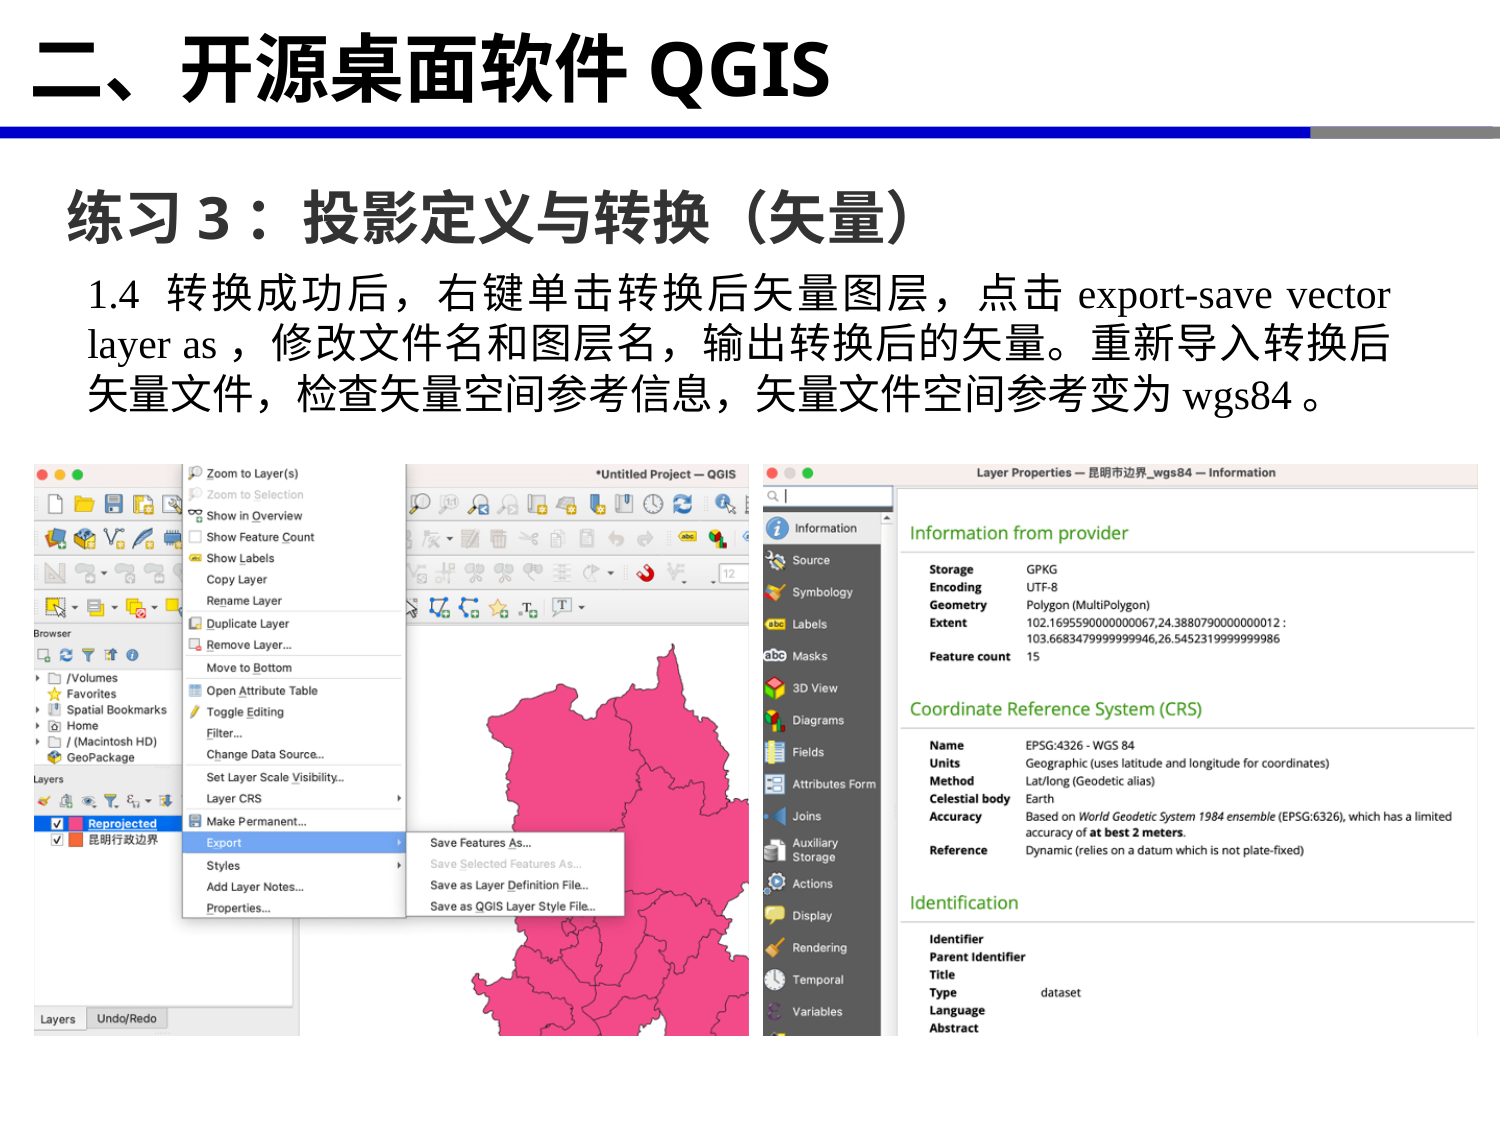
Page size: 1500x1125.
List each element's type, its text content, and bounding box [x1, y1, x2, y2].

text_box 1.4 转换成功后，右键单击转换后矢量图层，点击export-save vector layer as，修改文件名和图层名，输出转换后的矢量。重新导入转换后矢量文件，检查矢量空间参考信息，矢量文件空间参考变为wgs84。 [72, 259, 1407, 425]
title 二、开源桌面软件QGIS [0, 1, 1479, 132]
picture [763, 464, 1479, 1036]
text_box 练习3：投影定义与转换（矢量） [52, 138, 1448, 259]
picture [32, 464, 751, 1036]
